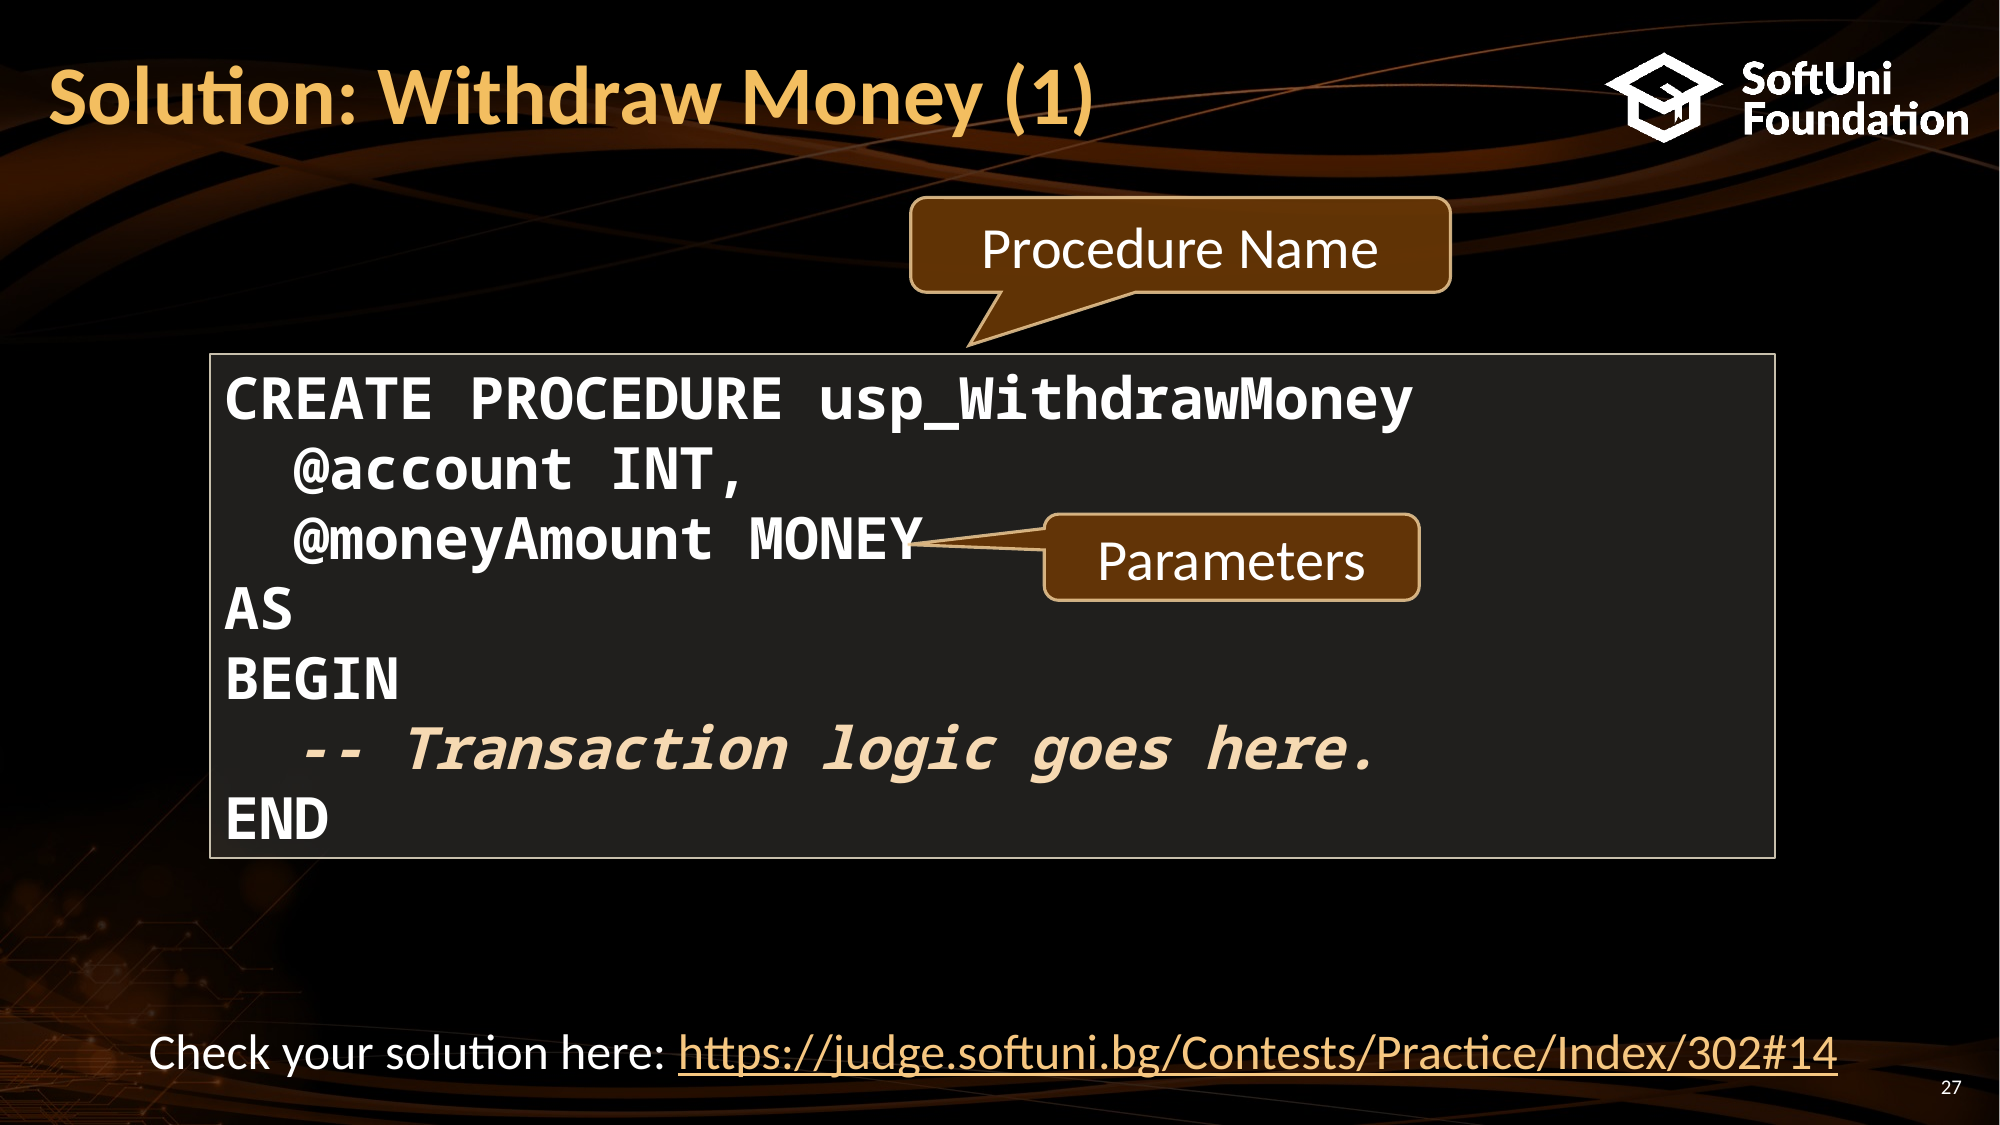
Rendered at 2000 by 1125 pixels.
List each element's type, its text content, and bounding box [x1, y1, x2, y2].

picture [0, 0, 2000, 1125]
text_box Procedure Name [909, 196, 1452, 348]
text_box CREATE PROCEDURE usp_WithdrawMoney @account INT, @moneyAmount MONEY AS BEGIN -- Transaction logic goes here. END [209, 353, 1775, 859]
title Solution: Withdraw Money (1) [30, 6, 1602, 189]
text_box Parameters [907, 513, 1421, 602]
text_box Check your solution here: https://judge.softuni.bg/Contests/Practice/Index/302#14 [124, 1011, 1863, 1087]
slide_number 27 [1897, 1070, 1968, 1103]
